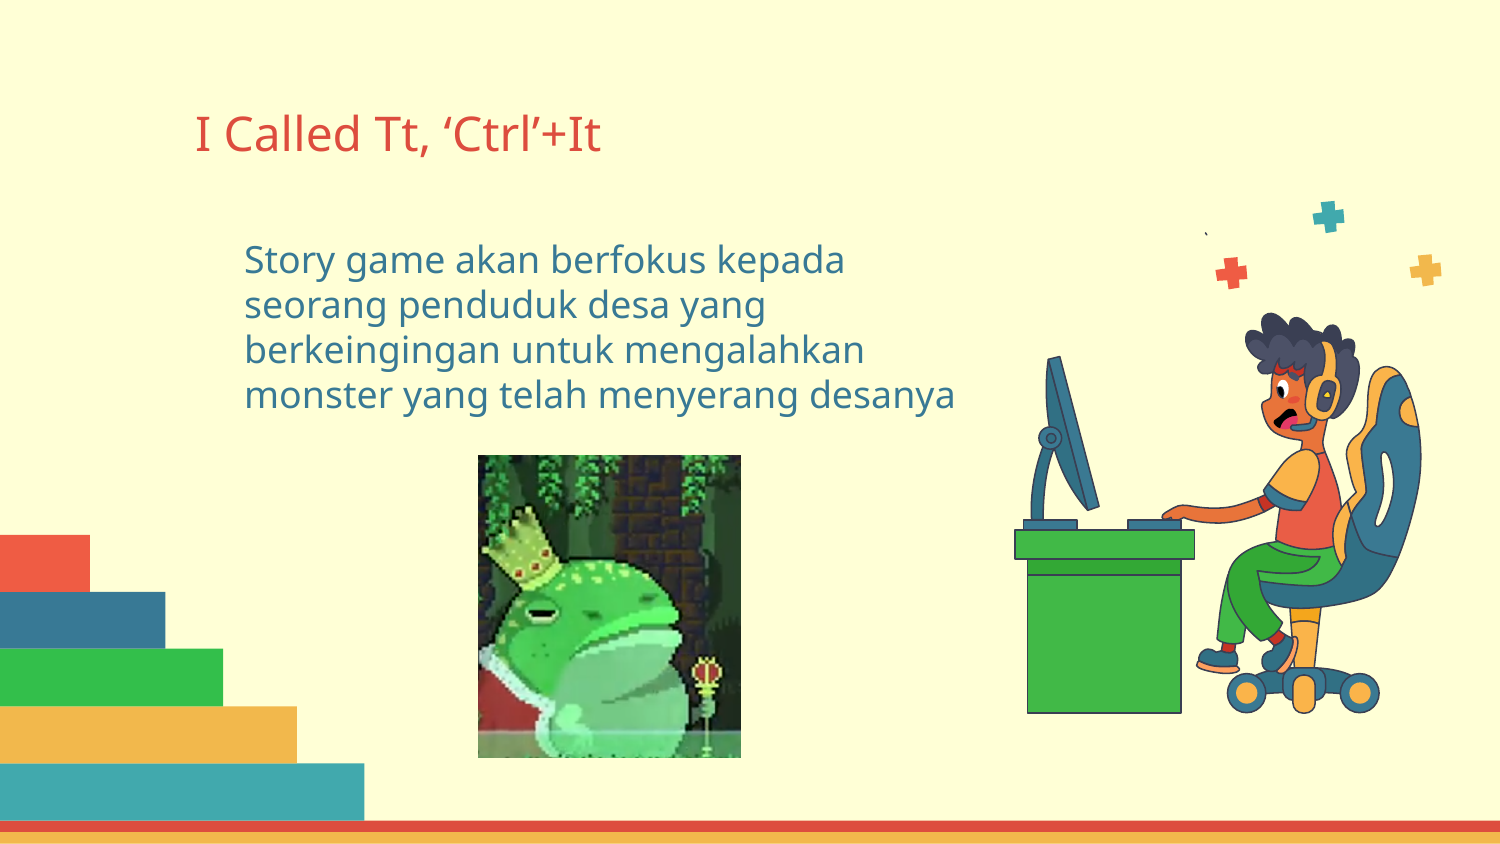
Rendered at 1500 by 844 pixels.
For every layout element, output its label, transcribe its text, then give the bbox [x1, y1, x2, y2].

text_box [1014, 310, 1423, 714]
title I Called Tt, ‘Ctrl’+It [180, 78, 1273, 176]
picture [477, 455, 741, 758]
subtitle Story game akan berfokus kepada seorang penduduk desa yang berkeingingan untuk mengalahkan monster yang telah menyerang desanya [229, 221, 990, 605]
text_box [1215, 200, 1442, 290]
